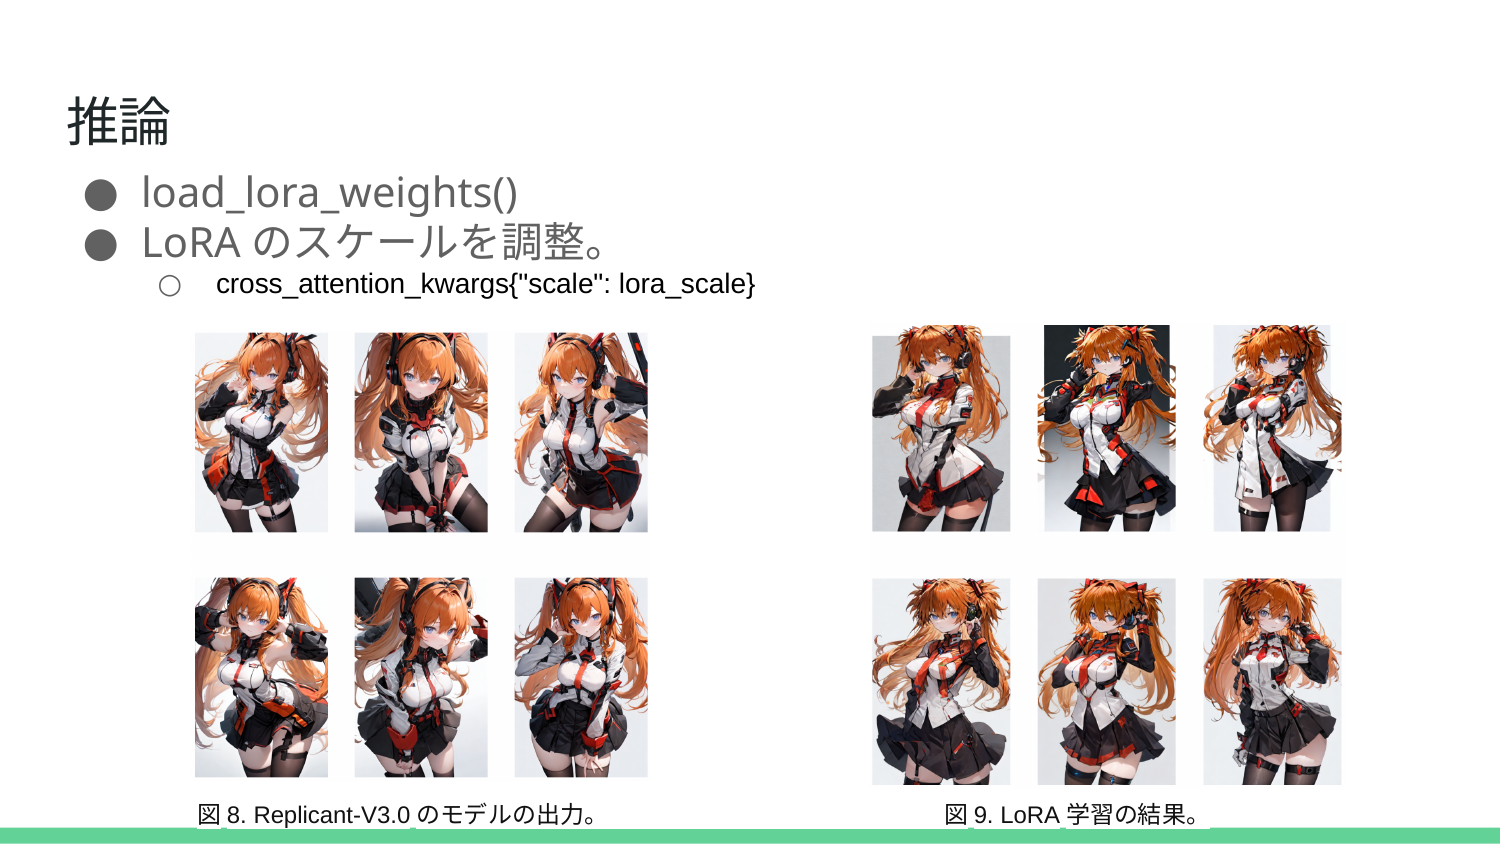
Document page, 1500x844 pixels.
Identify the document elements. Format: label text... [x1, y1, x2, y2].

list load_lora_weights() LoRAのスケールを調整。 cross_attention_kwargs{"scale": lora_scale} [51, 150, 1449, 711]
title 推論 [51, 72, 1449, 150]
picture [868, 320, 1345, 790]
picture [191, 329, 652, 781]
text_box 図8. Replicant-V3.0のモデルの出力。 図9. LoRA学習の結果。 [182, 780, 1318, 844]
